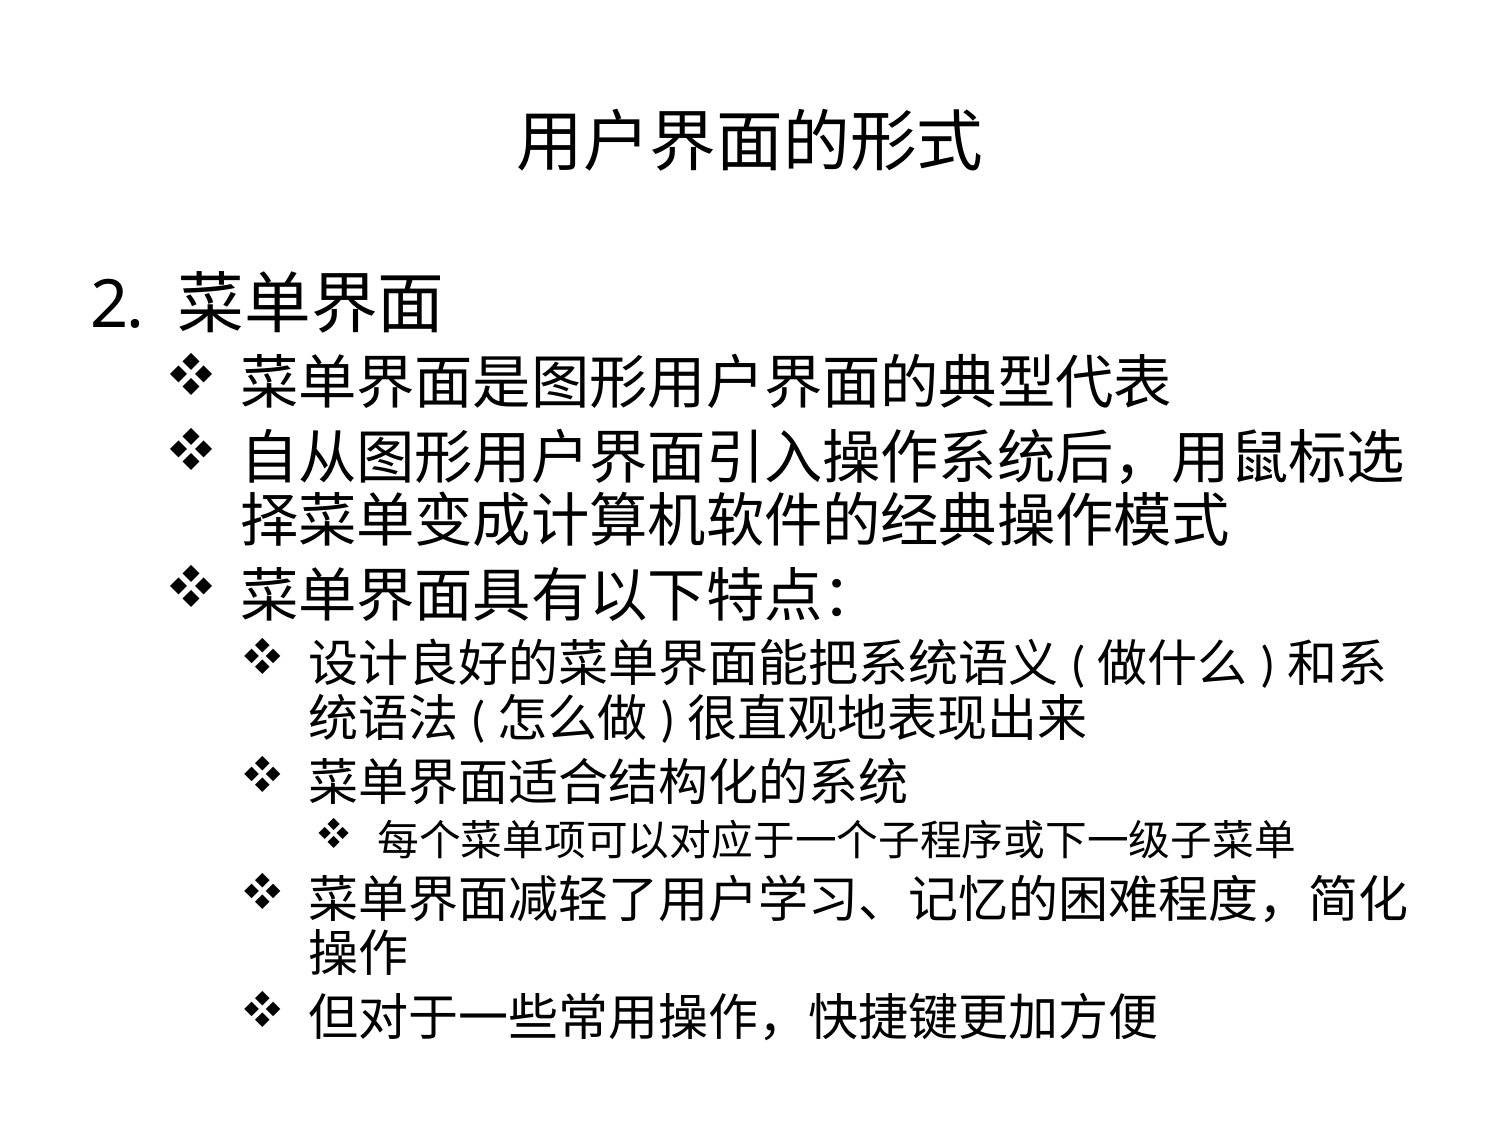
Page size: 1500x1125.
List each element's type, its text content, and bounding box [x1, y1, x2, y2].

title 用户界面的形式 [75, 45, 1425, 233]
list 菜单界面 菜单界面是图形用户界面的典型代表 自从图形用户界面引入操作系统后，用鼠标选择菜单变成计算机软件的经典操作模式 菜单界面具有以下特点： 设计良好的菜单界面能把系统语义(做什么)和系统语法(怎么做)很直观地表现出来 菜单界面适合结构化的系统 每个菜单项可以对应于一个子程序或下一级子菜单 菜单界面减轻了用户学习、记忆的困难程度，简化操作 但对于一些常用操作，快捷键更加方便 [75, 262, 1425, 1005]
